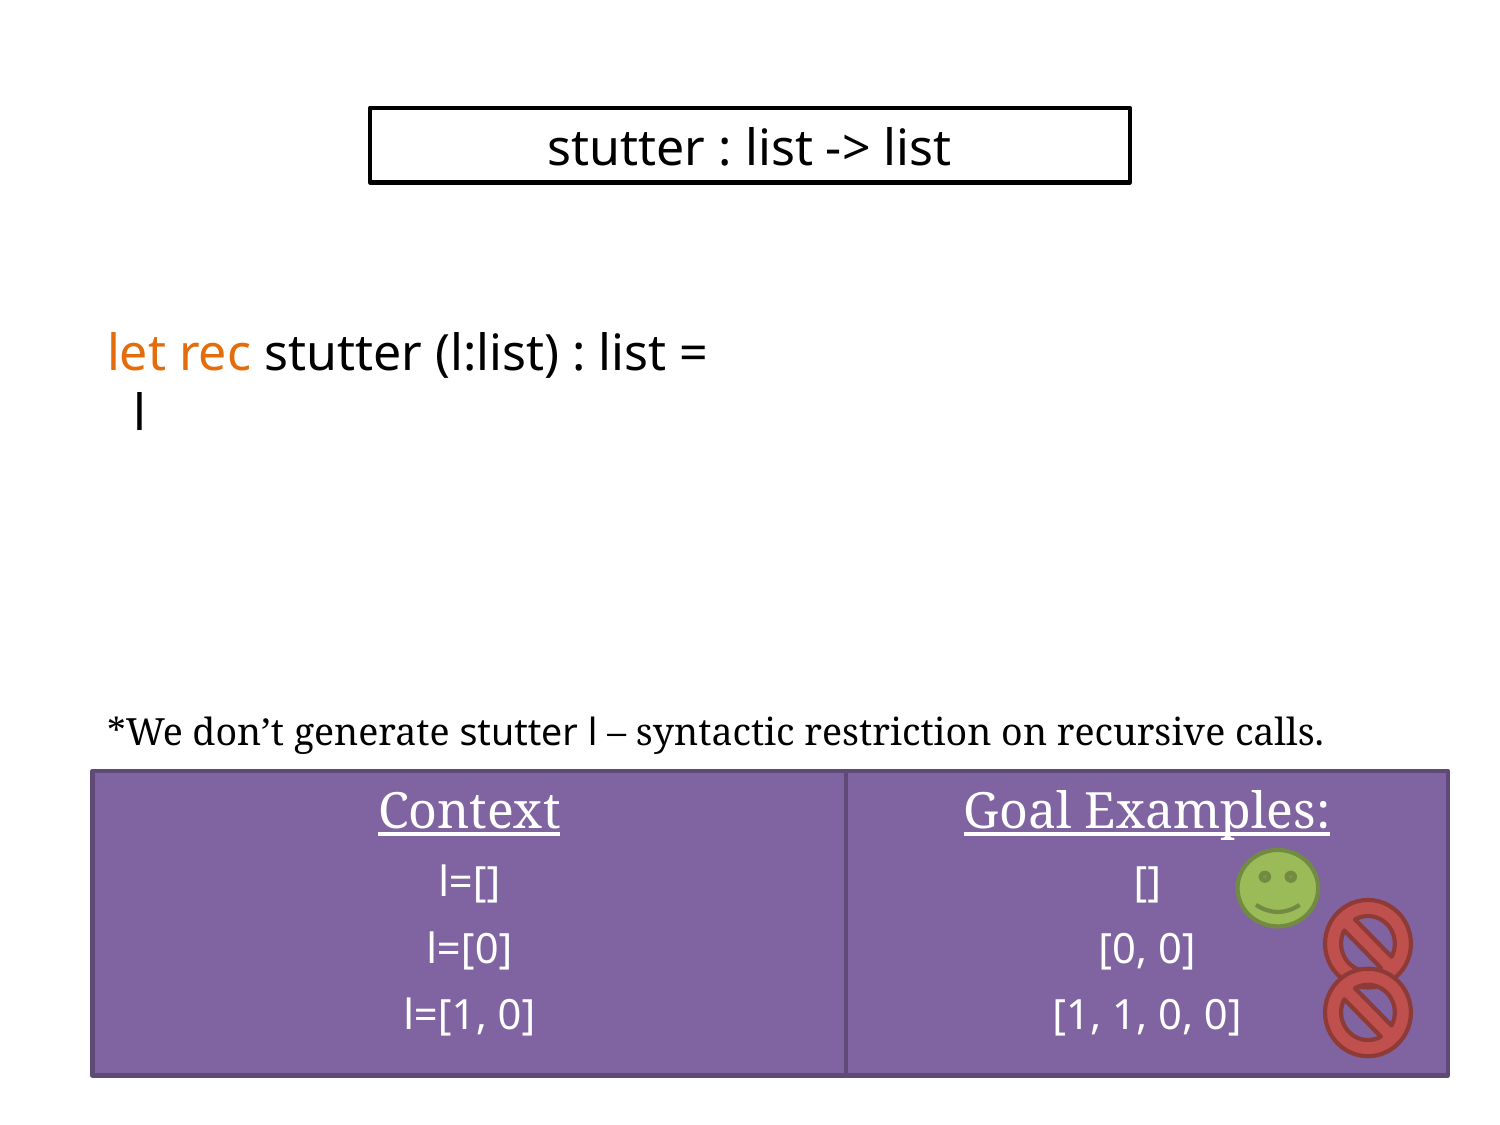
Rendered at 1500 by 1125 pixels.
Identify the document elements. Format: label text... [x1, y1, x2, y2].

text_box Context l=[] l=[0] l=[1, 0] [90, 769, 848, 1078]
text_box [1322, 966, 1414, 1059]
text_box stutter : list -> list [368, 106, 1132, 185]
text_box Goal Examples: [] [0, 0] [1, 1, 0, 0] [848, 769, 1450, 1078]
text_box [1235, 847, 1321, 929]
text_box *We don’t generate stutter l – syntactic restriction on recursive calls. [92, 700, 1360, 761]
text_box [1322, 897, 1414, 978]
text_box let rec stutter (l:list) : list = l [92, 313, 1130, 449]
